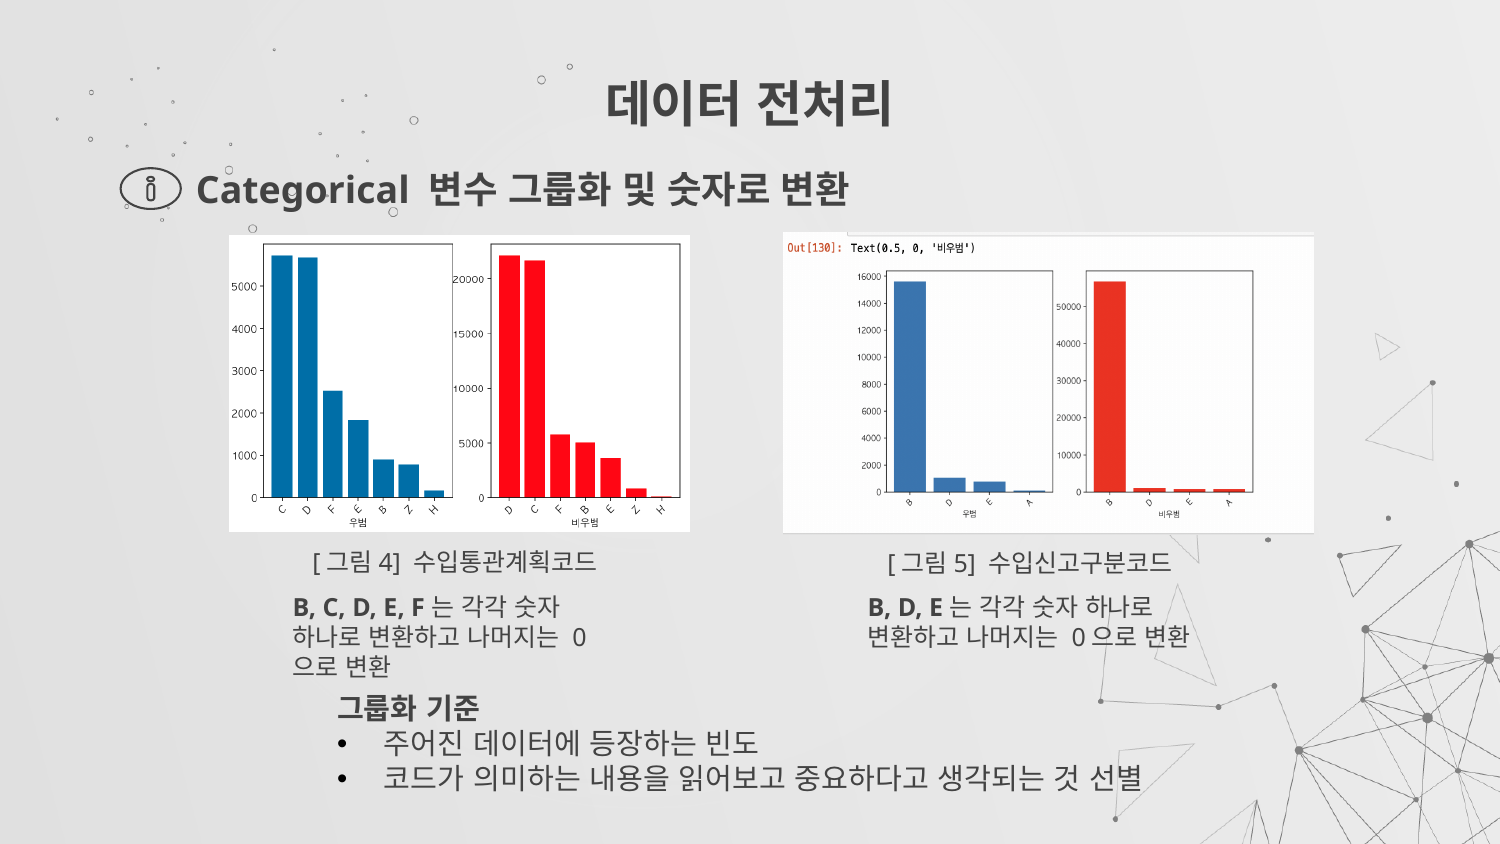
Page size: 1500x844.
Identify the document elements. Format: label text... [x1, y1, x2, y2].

text_box B, D, E는 각각 숫자 하나로 변환하고 나머지는 0으로 변환 [852, 584, 1217, 660]
text_box B, C, D, E, F는 각각 숫자 하나로 변환하고 나머지는 0으로 변환 [277, 584, 642, 690]
text_box 그룹화 기준 주어진 데이터에 등장하는 빈도 코드가 의미하는 내용을 읽어보고 중요하다고 생각되는 것 선별 [322, 683, 1252, 803]
text_box [그림4] 수입통관계획코드 [297, 540, 622, 584]
picture [0, 0, 1500, 844]
title 데이터 전처리 [322, 57, 1178, 214]
text_box [그림5] 수입신고구분코드 [872, 543, 1197, 584]
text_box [120, 158, 885, 265]
